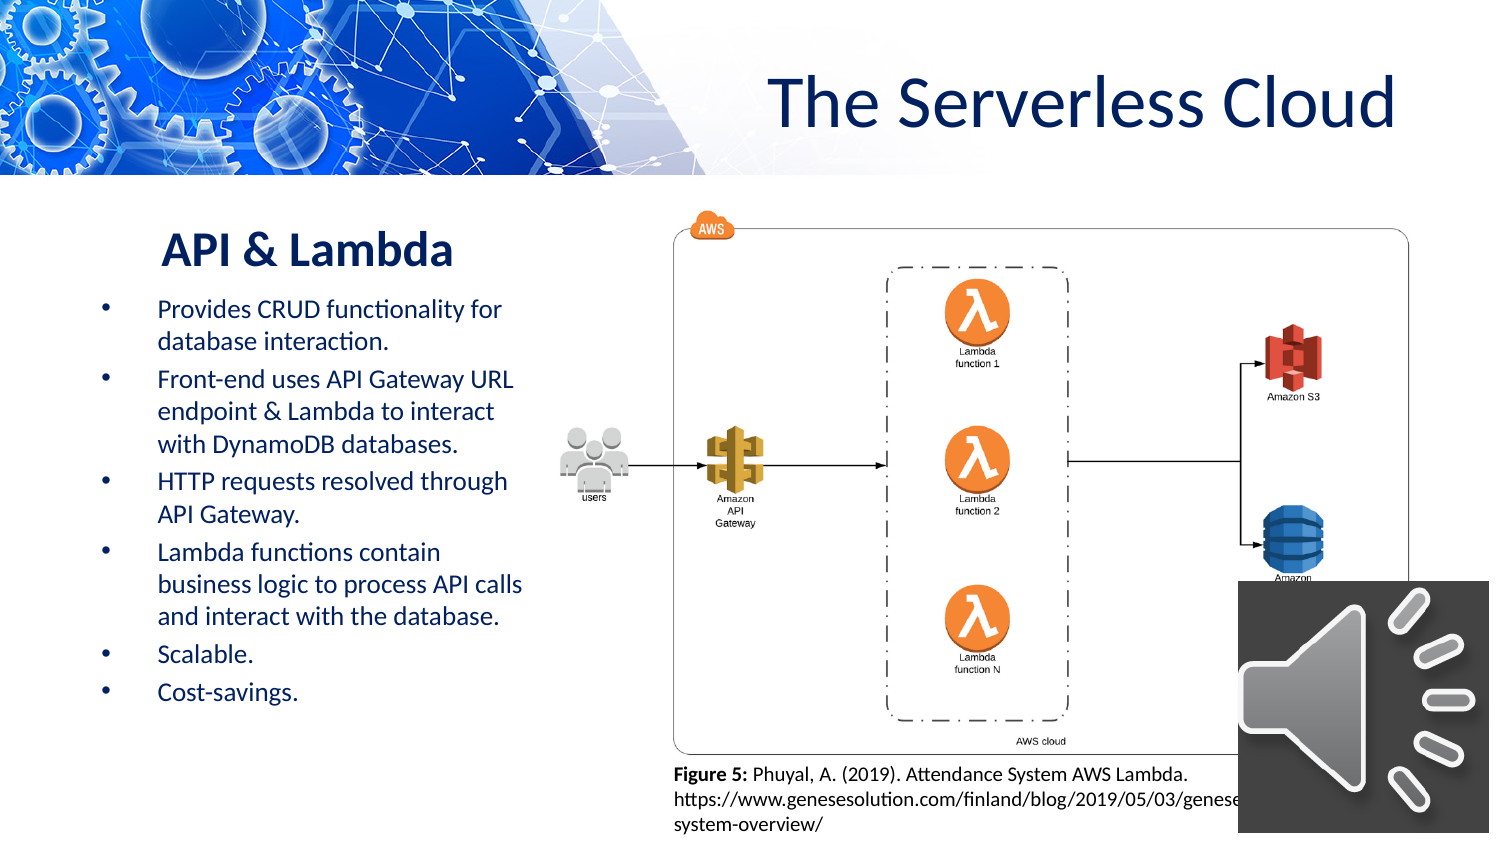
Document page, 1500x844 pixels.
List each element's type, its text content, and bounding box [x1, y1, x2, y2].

list API & Lambda [86, 204, 530, 283]
text_box Figure 5: Phuyal, A. (2019). Attendance System AWS Lambda. https://www.genesesolution.com/finland/blog/2019/05/03/genese-attendance-system-overview/ [659, 769, 1414, 843]
title The Serverless Cloud [86, 34, 1414, 161]
picture [0, 0, 1500, 844]
list Provides CRUD functionality for database interaction. Front-end uses API Gateway URL endpoint & Lambda to interact with DynamoDB databases. HTTP requests resolved through API Gateway. Lambda functions contain business logic to process API calls and interact with the database. Scalable. Cost-savings. [86, 283, 544, 809]
